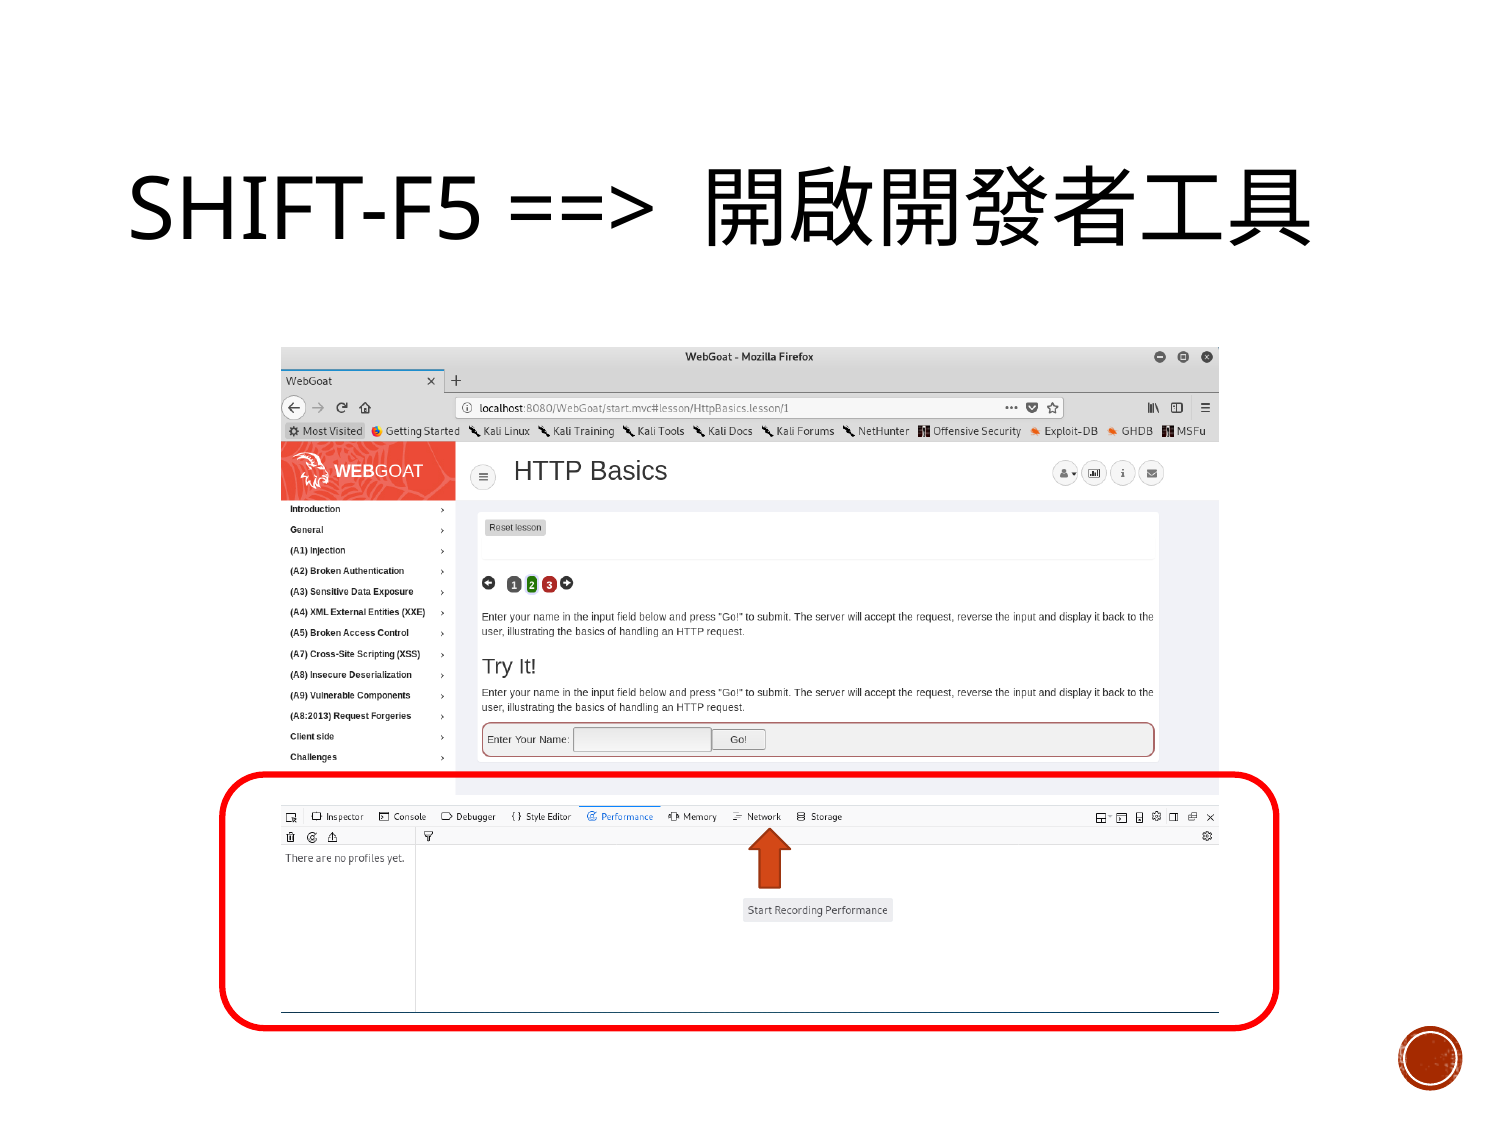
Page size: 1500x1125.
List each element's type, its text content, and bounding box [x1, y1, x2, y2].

title Shift-F5 ==> 開啟開發者工具 [112, 79, 1388, 344]
text_box [221, 773, 1278, 1030]
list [281, 351, 1219, 1012]
